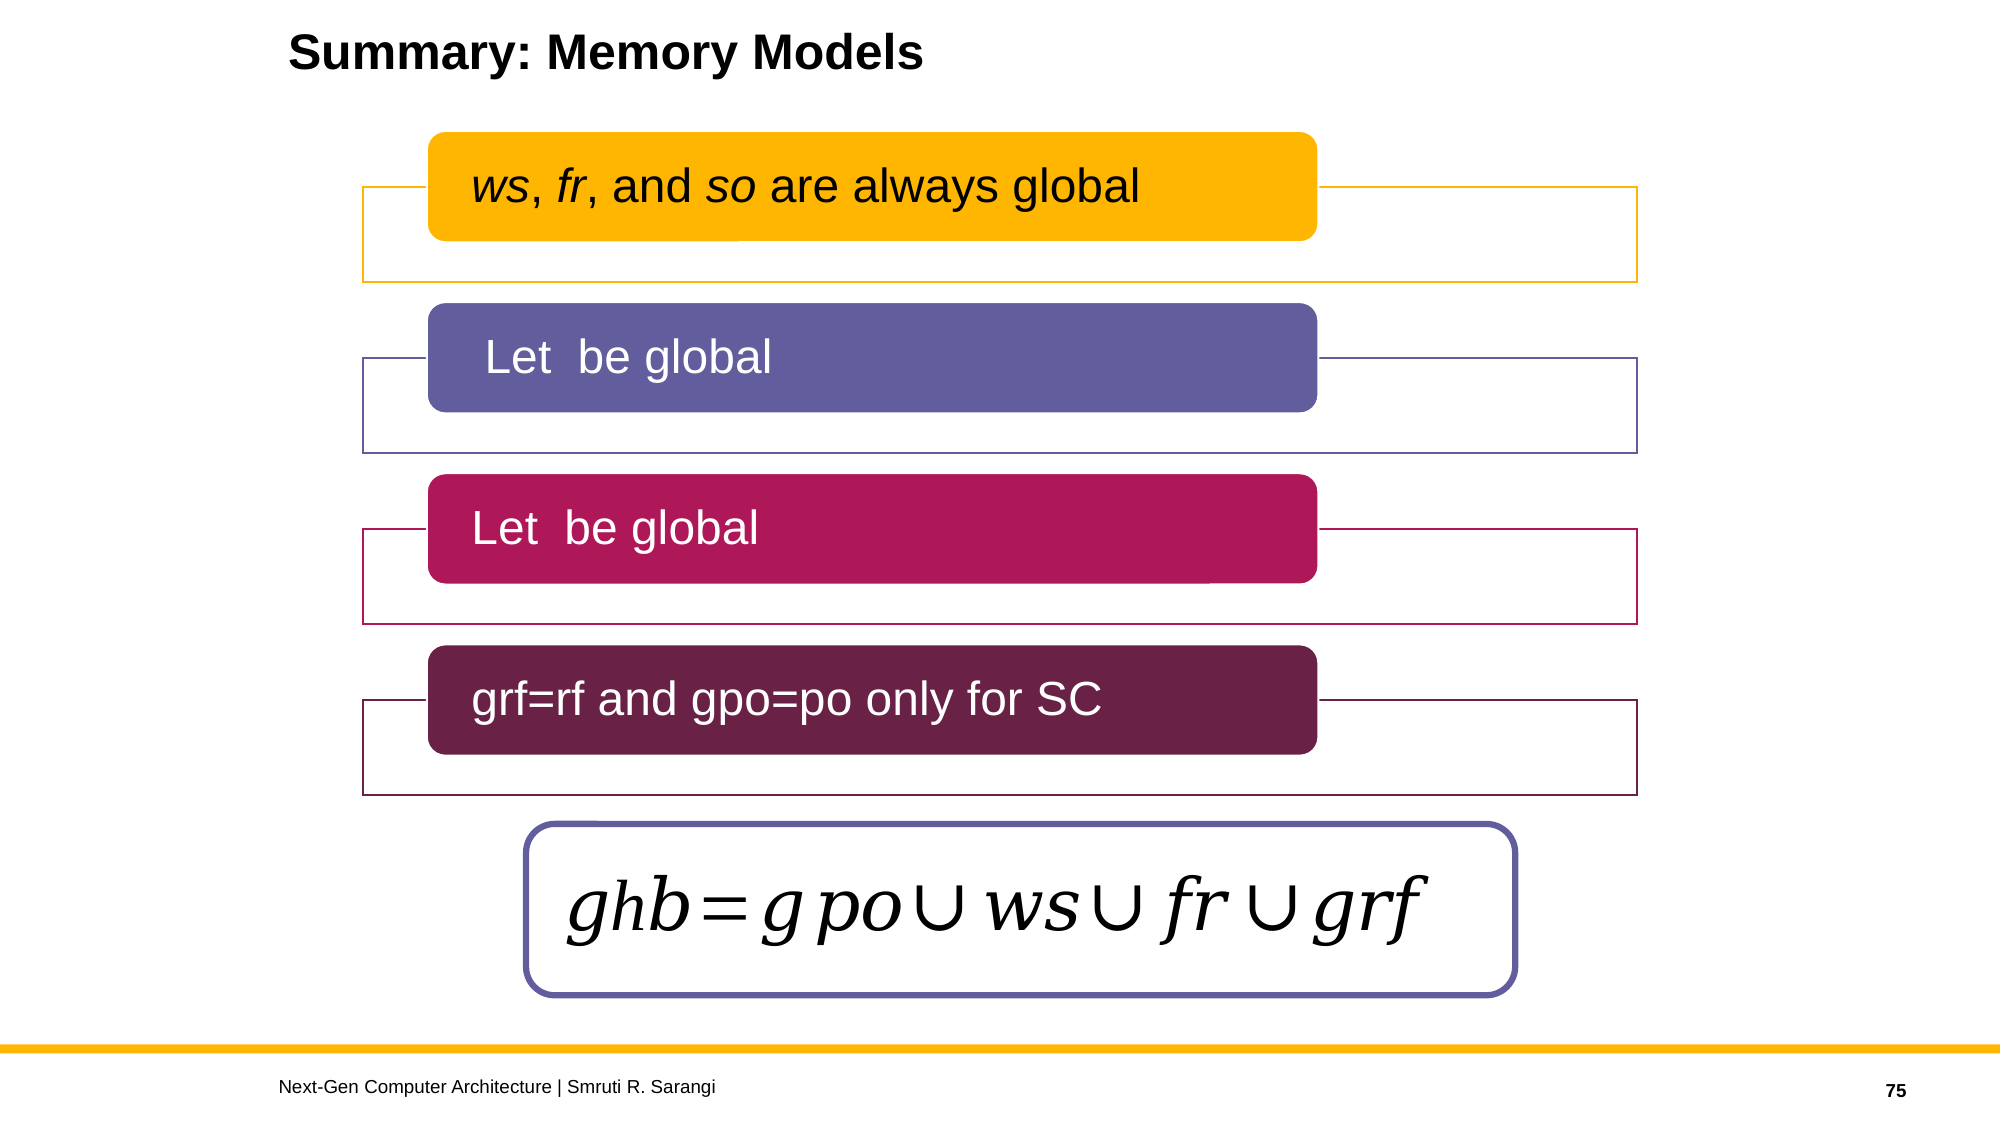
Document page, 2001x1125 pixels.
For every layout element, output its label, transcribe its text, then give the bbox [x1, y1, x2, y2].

footer Next-Gen Computer Architecture | Smruti R. Sarangi [263, 1067, 1464, 1105]
slide_number 75 [1711, 1071, 1922, 1109]
title Summary: Memory Models [273, 18, 1399, 154]
text_box [524, 822, 1517, 997]
